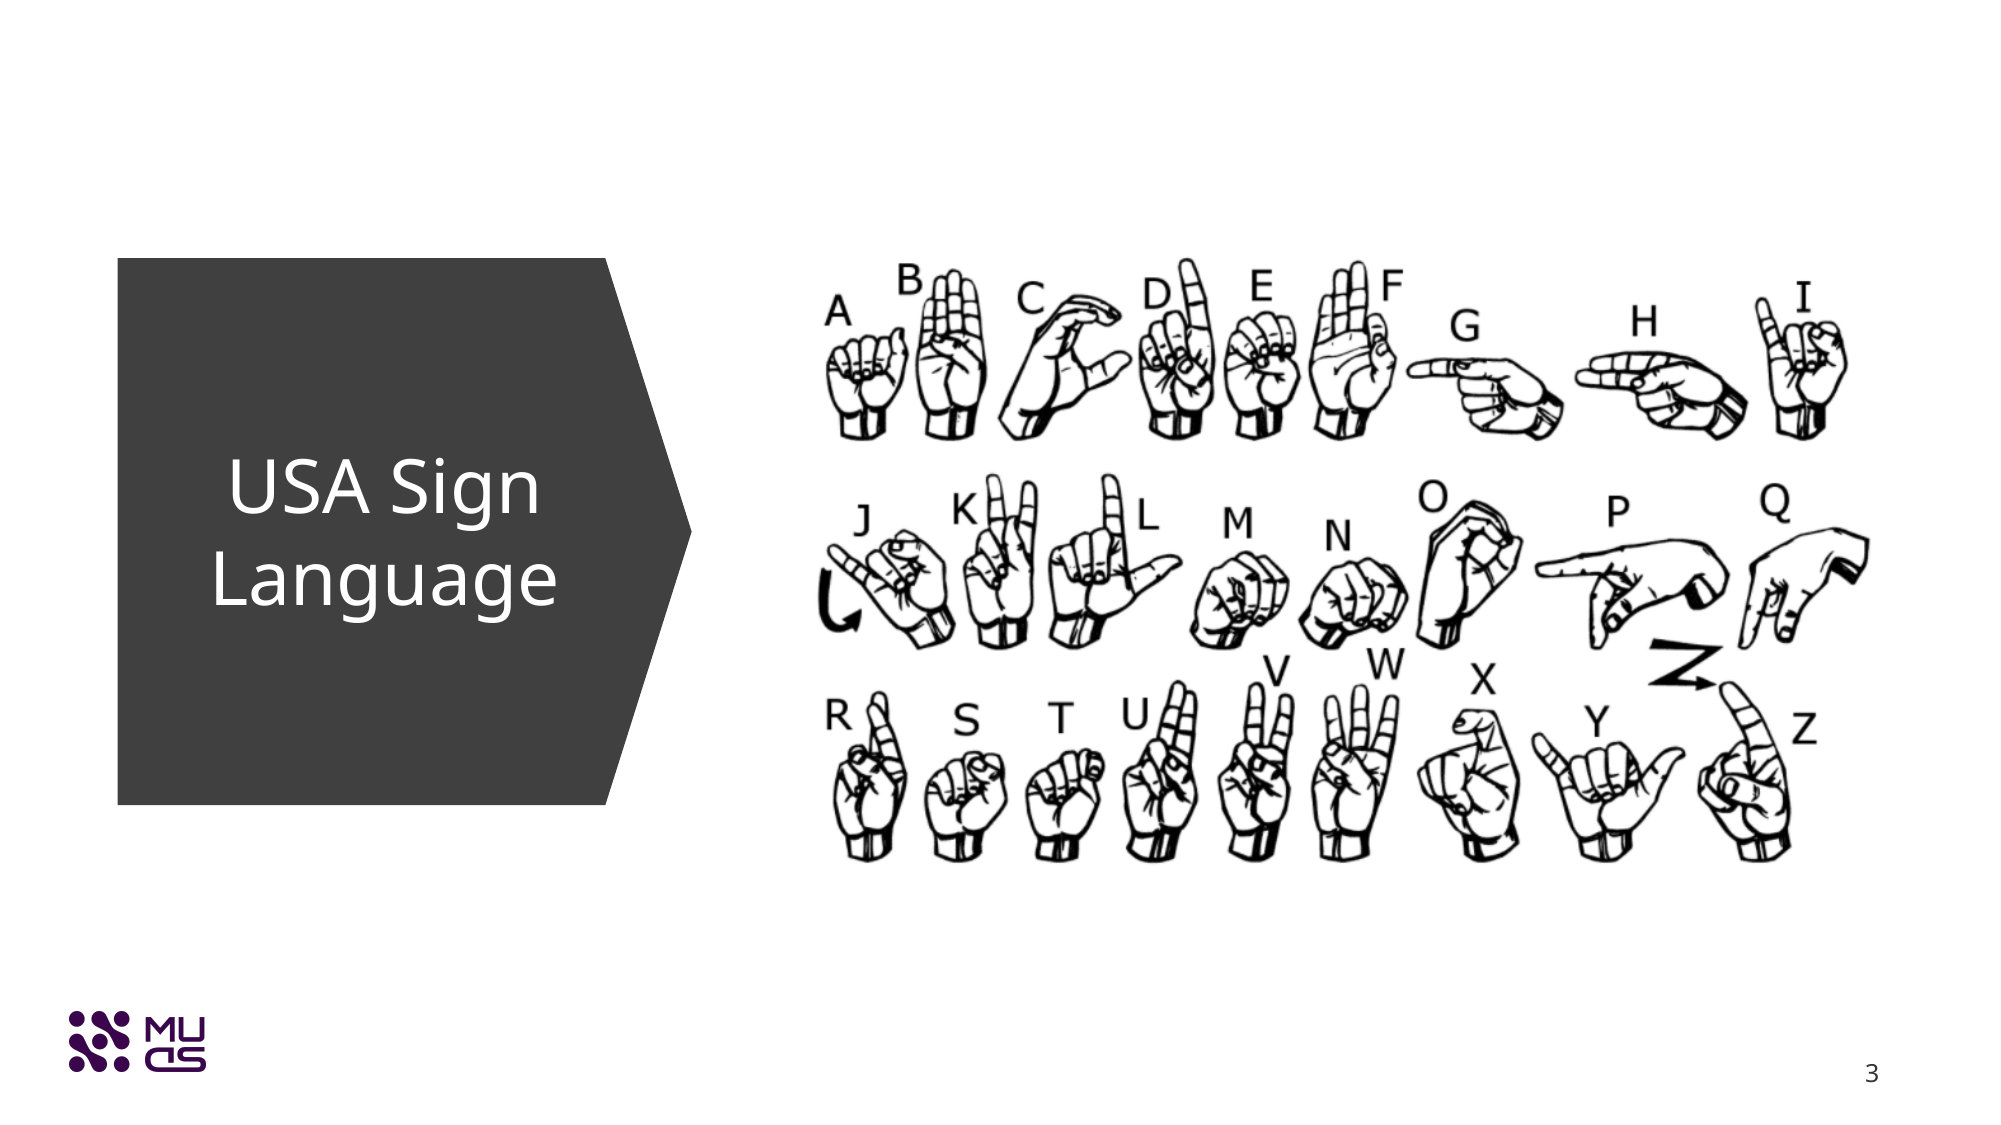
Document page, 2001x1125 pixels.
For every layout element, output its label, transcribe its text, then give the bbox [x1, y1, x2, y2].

picture [783, 252, 1896, 873]
picture [69, 1011, 206, 1072]
title USA Sign Language [168, 322, 601, 741]
text_box [116, 257, 693, 807]
slide_number 3 [1810, 1042, 1895, 1103]
